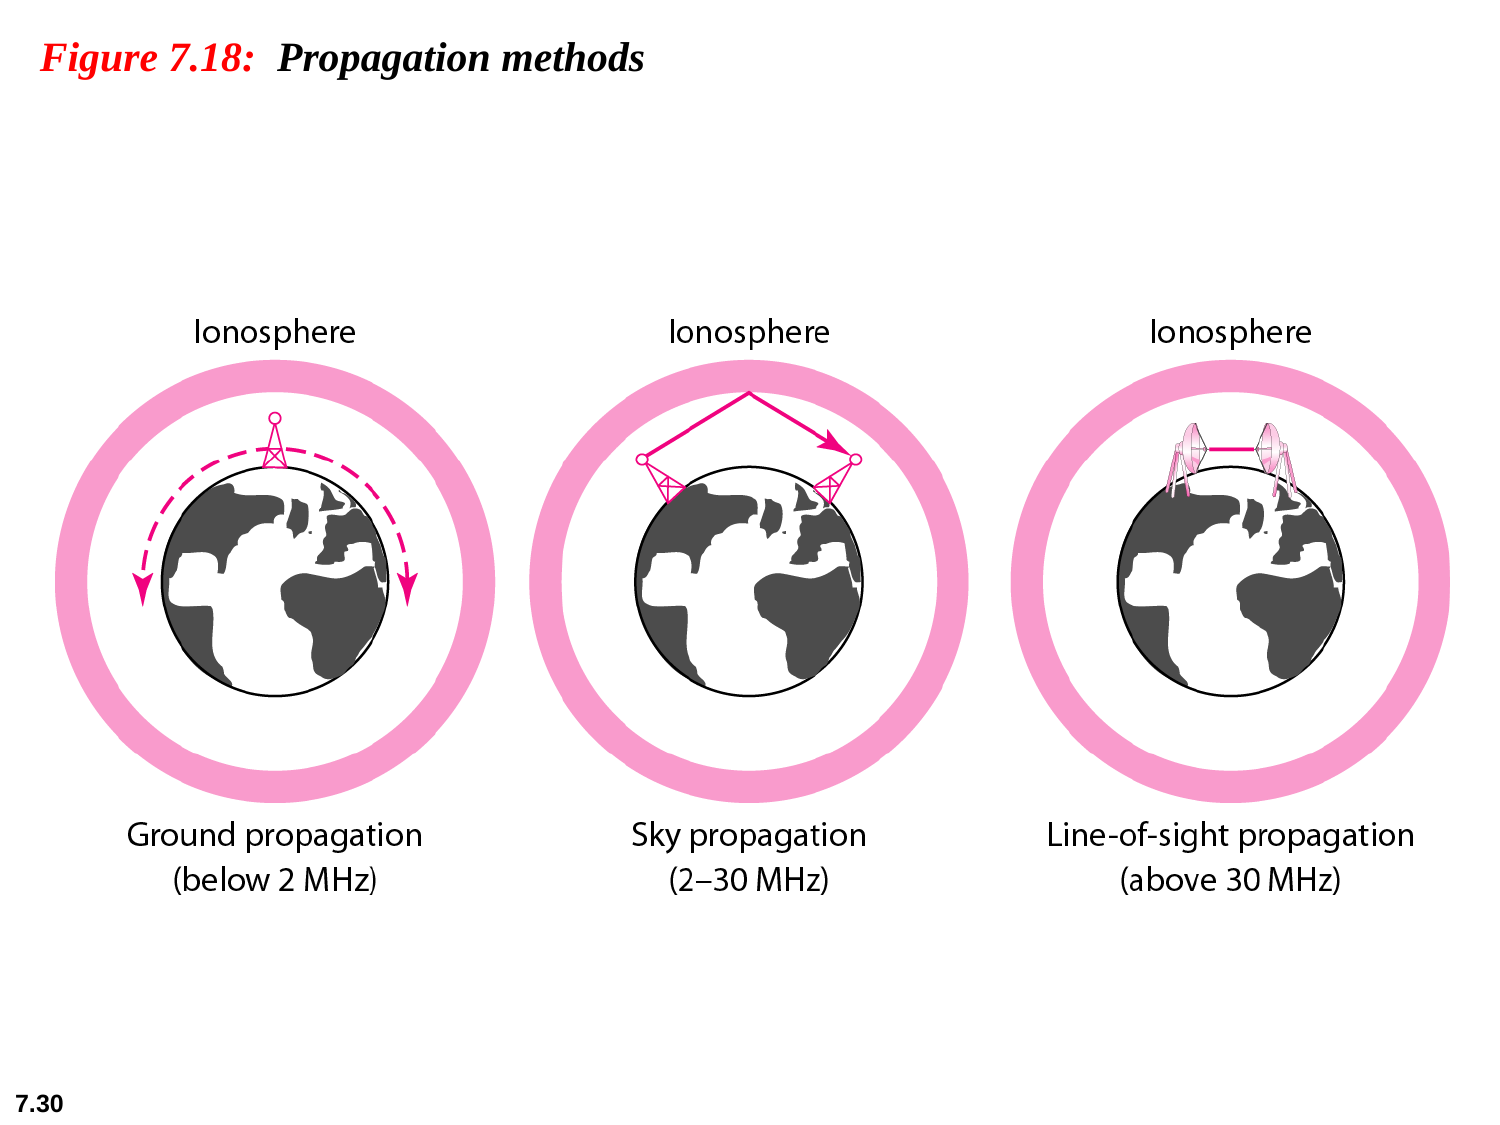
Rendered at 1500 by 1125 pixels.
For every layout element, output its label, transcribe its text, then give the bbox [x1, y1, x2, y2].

text_box 7.30 [0, 1049, 313, 1125]
text_box Figure 7.18: Propagation methods [24, 22, 1363, 87]
picture [55, 314, 1451, 901]
